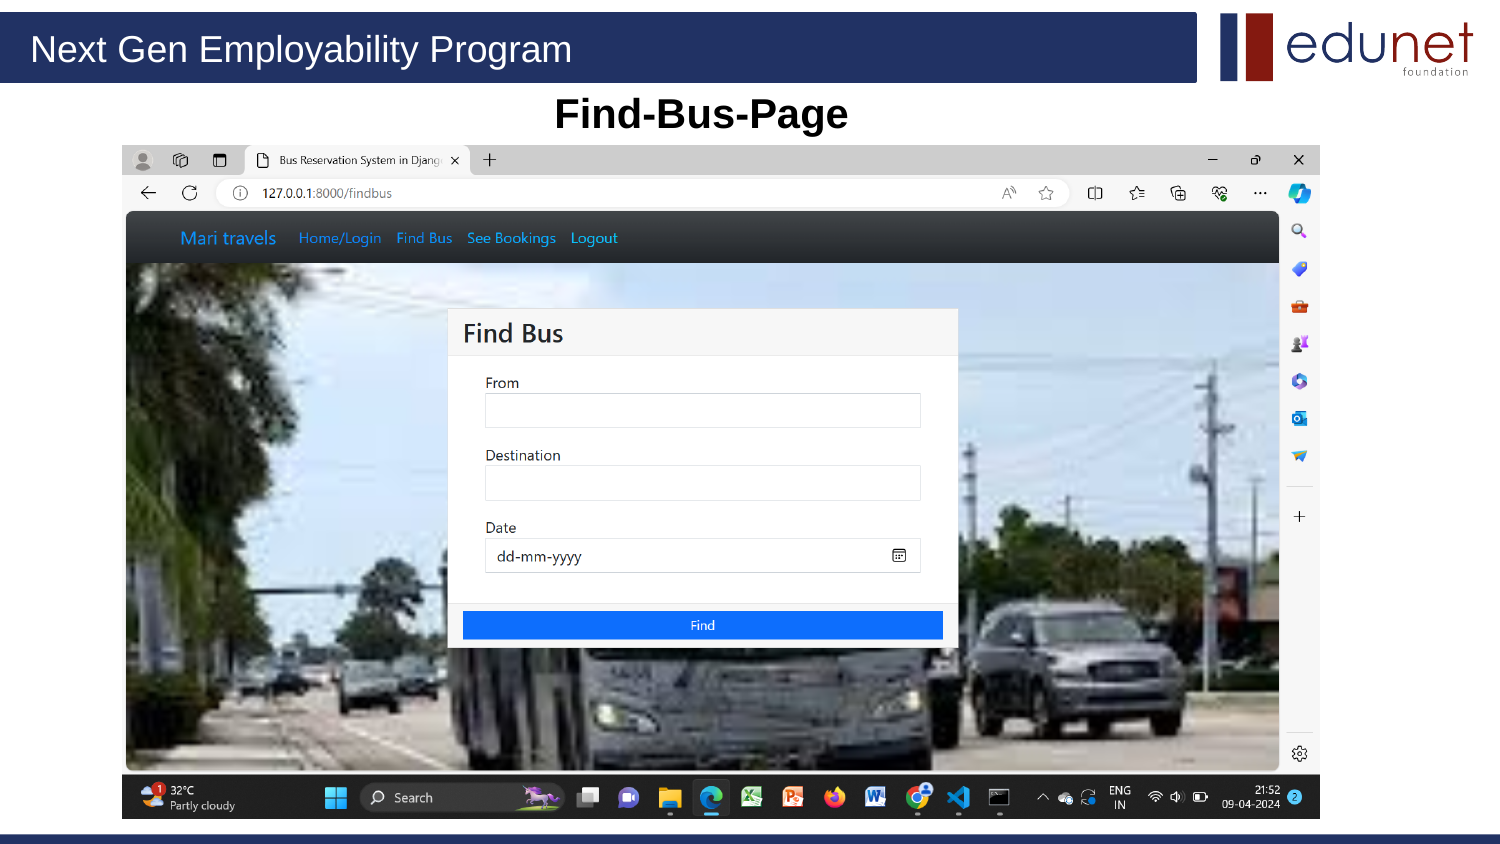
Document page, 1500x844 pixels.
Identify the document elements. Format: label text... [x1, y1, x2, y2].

picture [121, 145, 1320, 820]
picture [1279, 14, 1482, 83]
text_box Find-Bus-Page [326, 79, 1077, 143]
